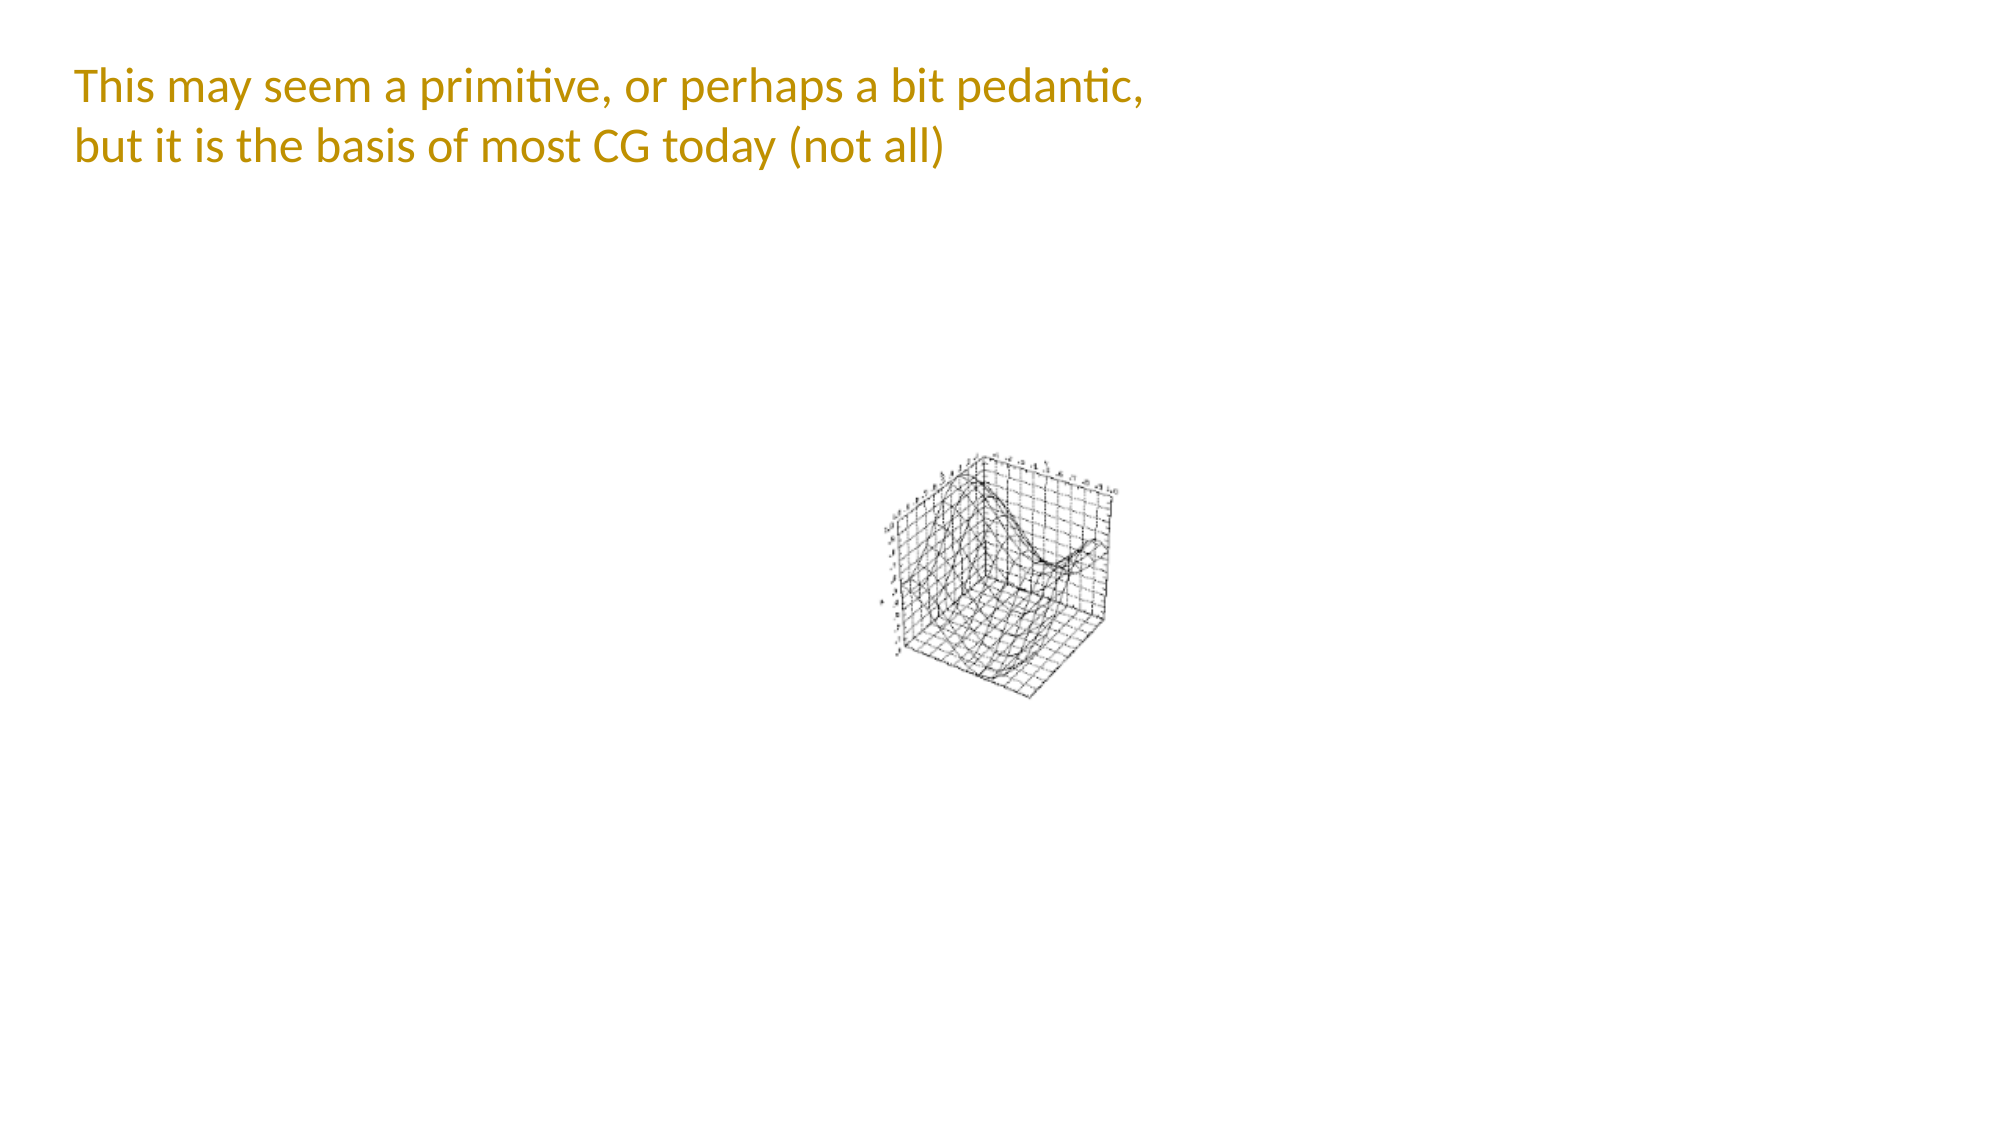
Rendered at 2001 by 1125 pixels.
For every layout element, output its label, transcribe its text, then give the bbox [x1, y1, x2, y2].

picture [866, 421, 1134, 704]
text_box This may seem a primitive, or perhaps a bit pedantic, but it is the basis of most CG today (not all) [58, 44, 1161, 180]
